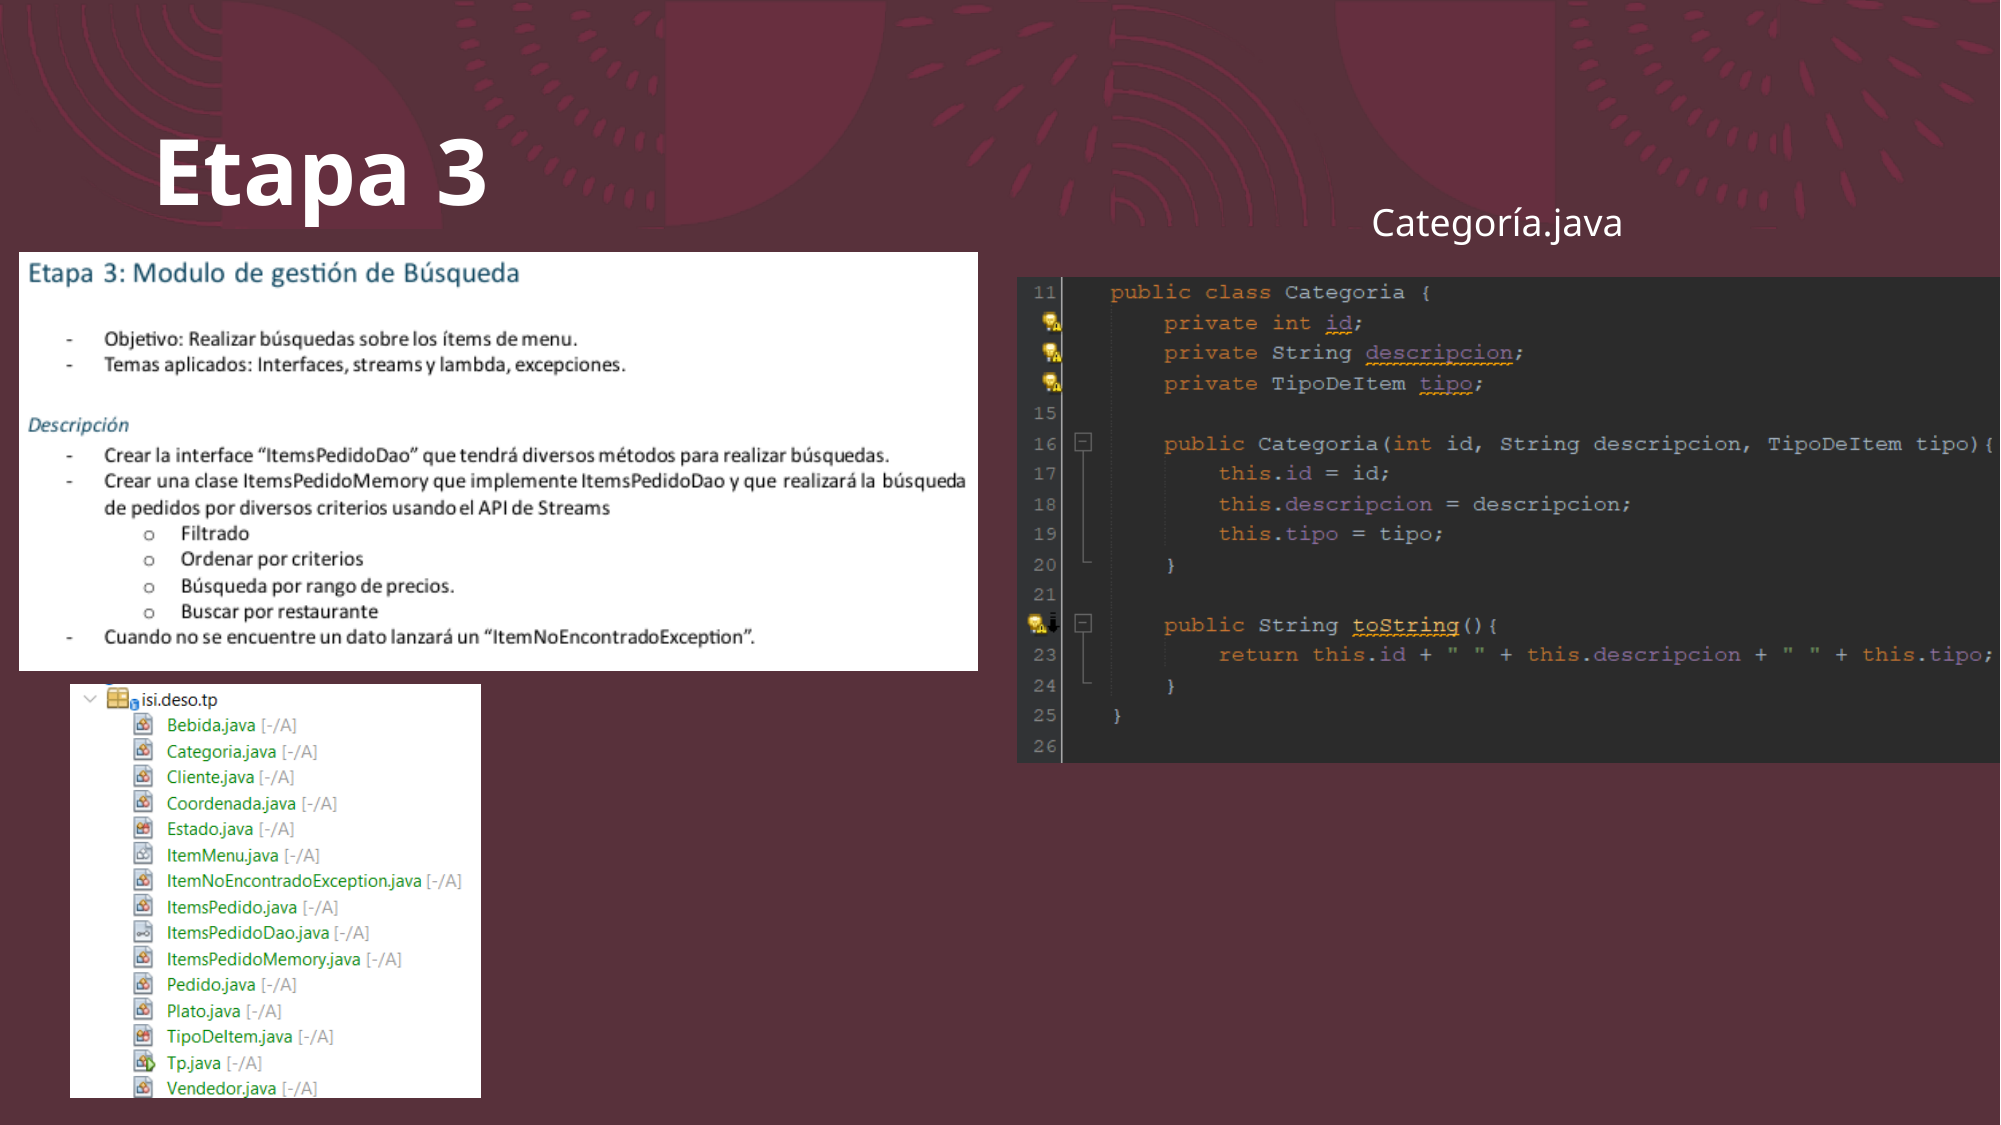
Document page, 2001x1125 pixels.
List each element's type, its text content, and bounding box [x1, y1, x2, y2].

picture [19, 252, 978, 671]
picture [70, 684, 481, 1098]
picture [1017, 277, 2000, 763]
title Etapa 3 [137, 60, 555, 252]
text_box Categoría.java [994, 191, 2000, 252]
